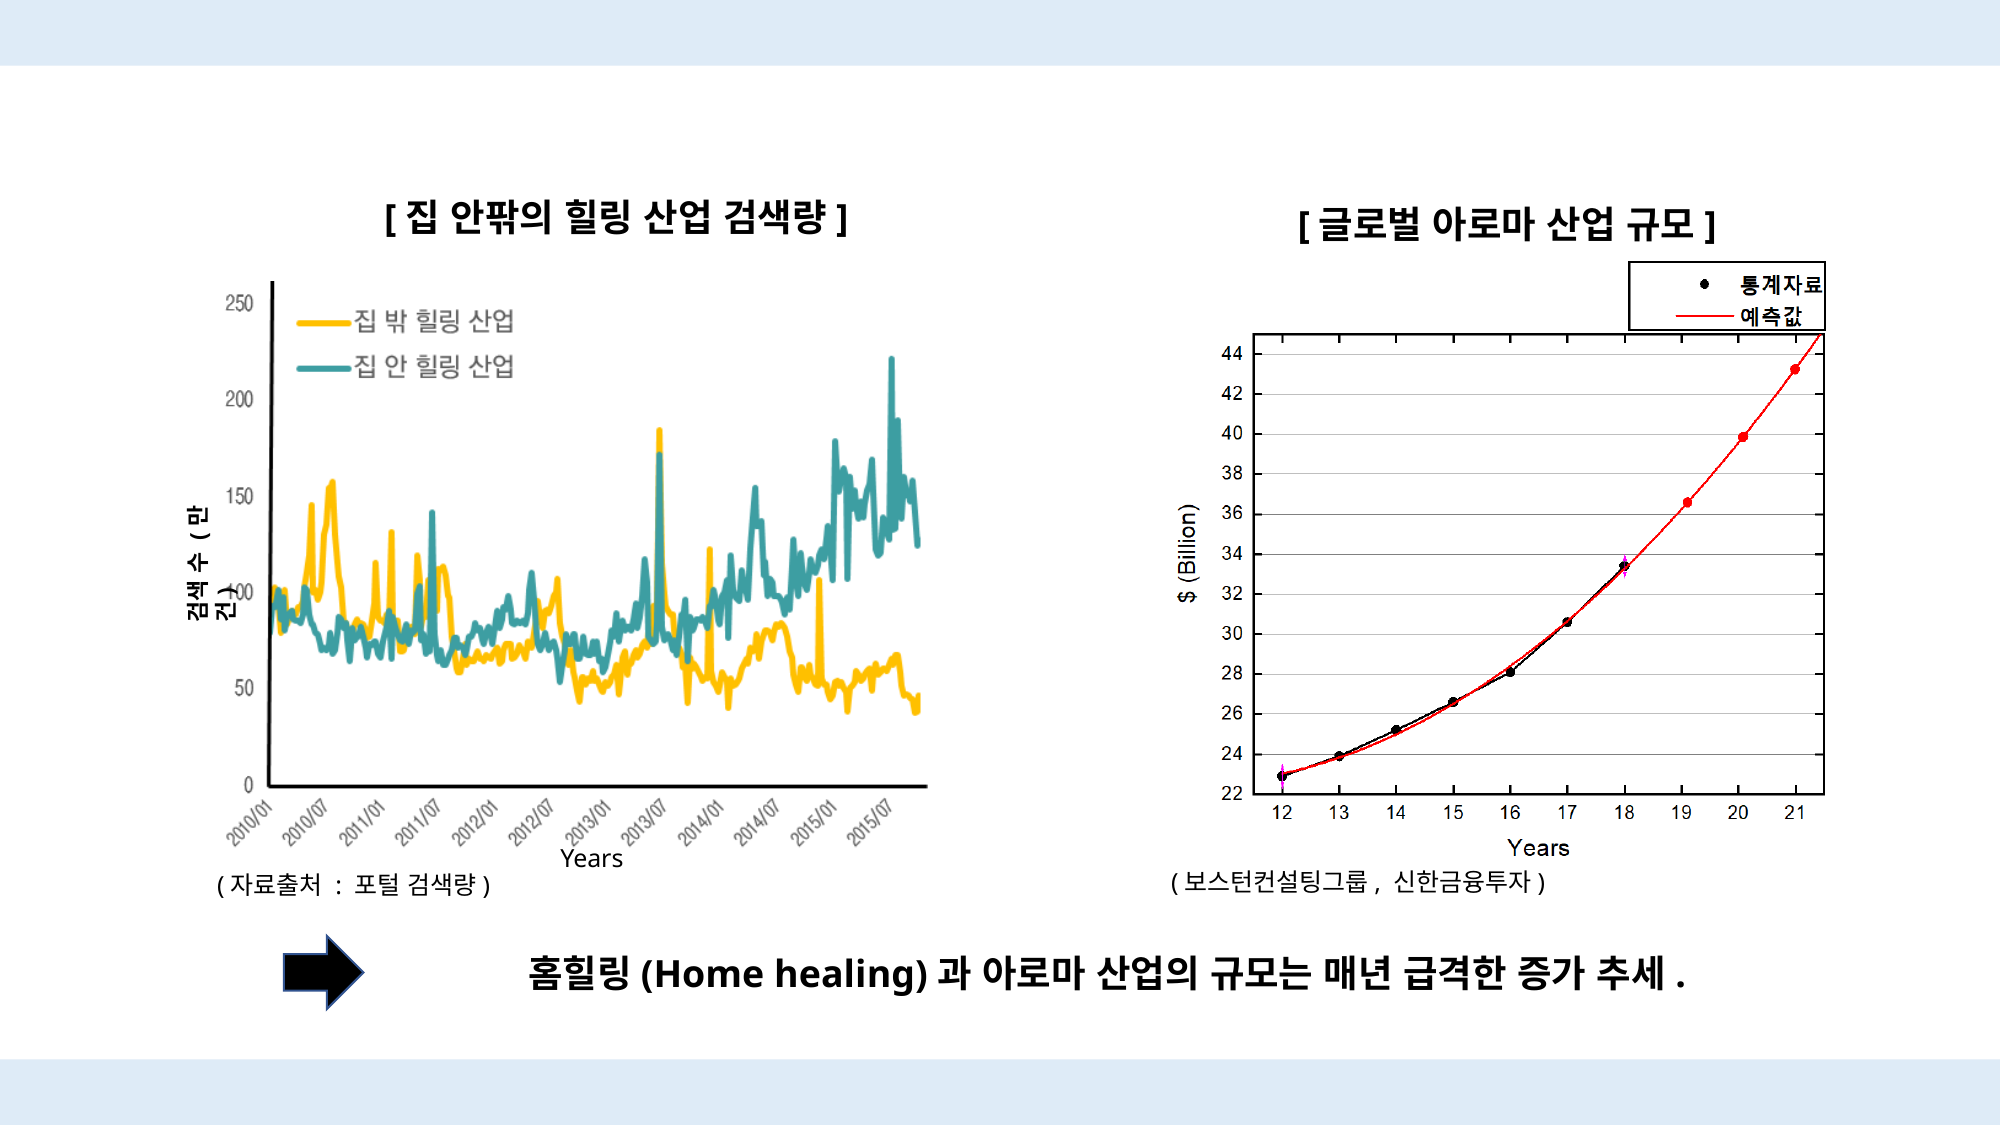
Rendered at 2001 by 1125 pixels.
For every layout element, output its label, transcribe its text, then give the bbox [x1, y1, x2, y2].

picture [1160, 259, 1858, 866]
text_box [집 안팎의 힐링 산업 검색량] [317, 186, 915, 247]
text_box [0, 0, 2000, 67]
text_box 홈힐링(Home healing)과 아로마 산업의 규모는 매년 급격한 증가 추세. [336, 942, 1881, 1002]
text_box (보스턴컨설팅그룹, 신한금융투자) [1156, 858, 1717, 904]
text_box [282, 933, 365, 1012]
text_box [글로벌 아로마 산업 규모] [1267, 193, 1747, 254]
picture [219, 281, 928, 888]
text_box (자료출처 : 포털 검색량) [202, 862, 525, 907]
text_box [0, 1058, 2000, 1125]
text_box 검색 수 (만건) [176, 456, 219, 638]
